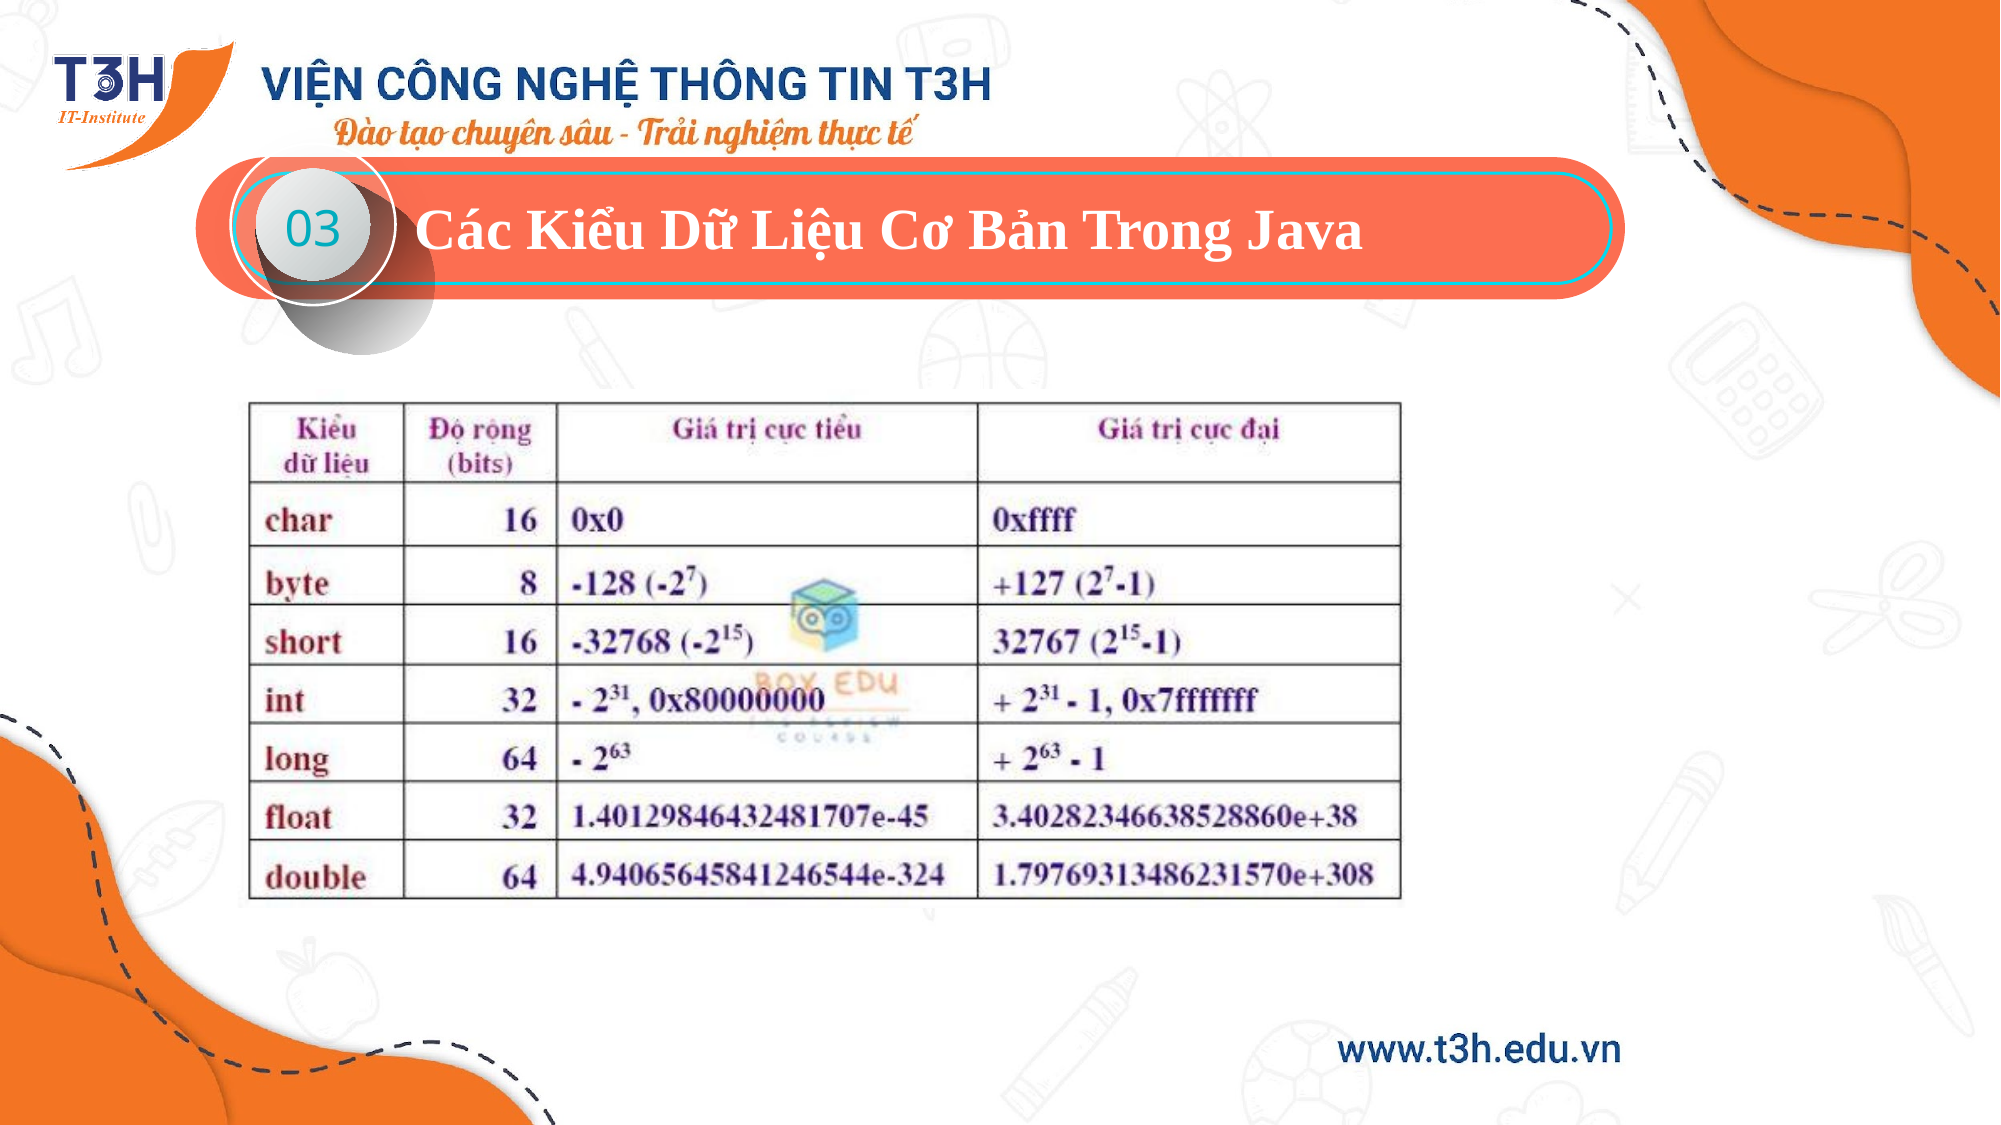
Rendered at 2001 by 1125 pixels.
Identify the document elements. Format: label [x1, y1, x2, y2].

text_box [195, 156, 209, 300]
text_box [214, 137, 472, 389]
picture [0, 0, 2000, 1125]
text_box [476, 156, 1626, 300]
